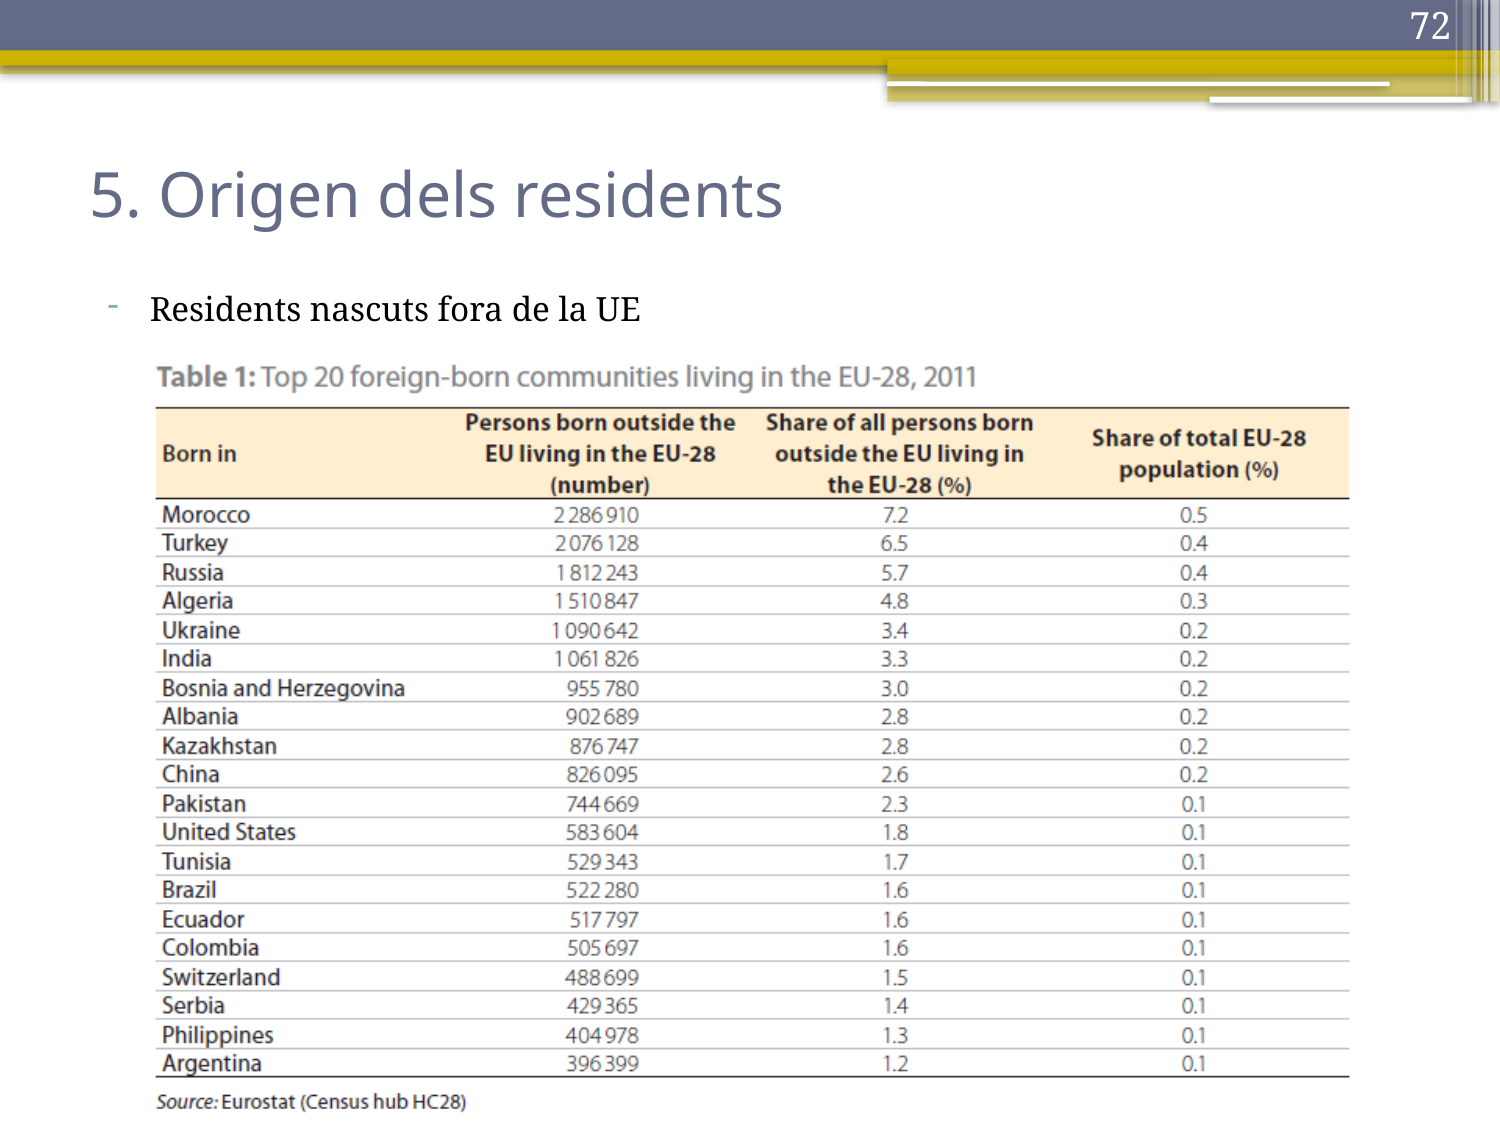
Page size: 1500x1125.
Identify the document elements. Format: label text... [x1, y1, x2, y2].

title 5. Origen dels residents [75, 105, 1425, 281]
picture [147, 361, 1365, 1125]
list Residents nascuts fora de la UE [75, 281, 1425, 1035]
slide_number 72 [1341, 0, 1466, 61]
